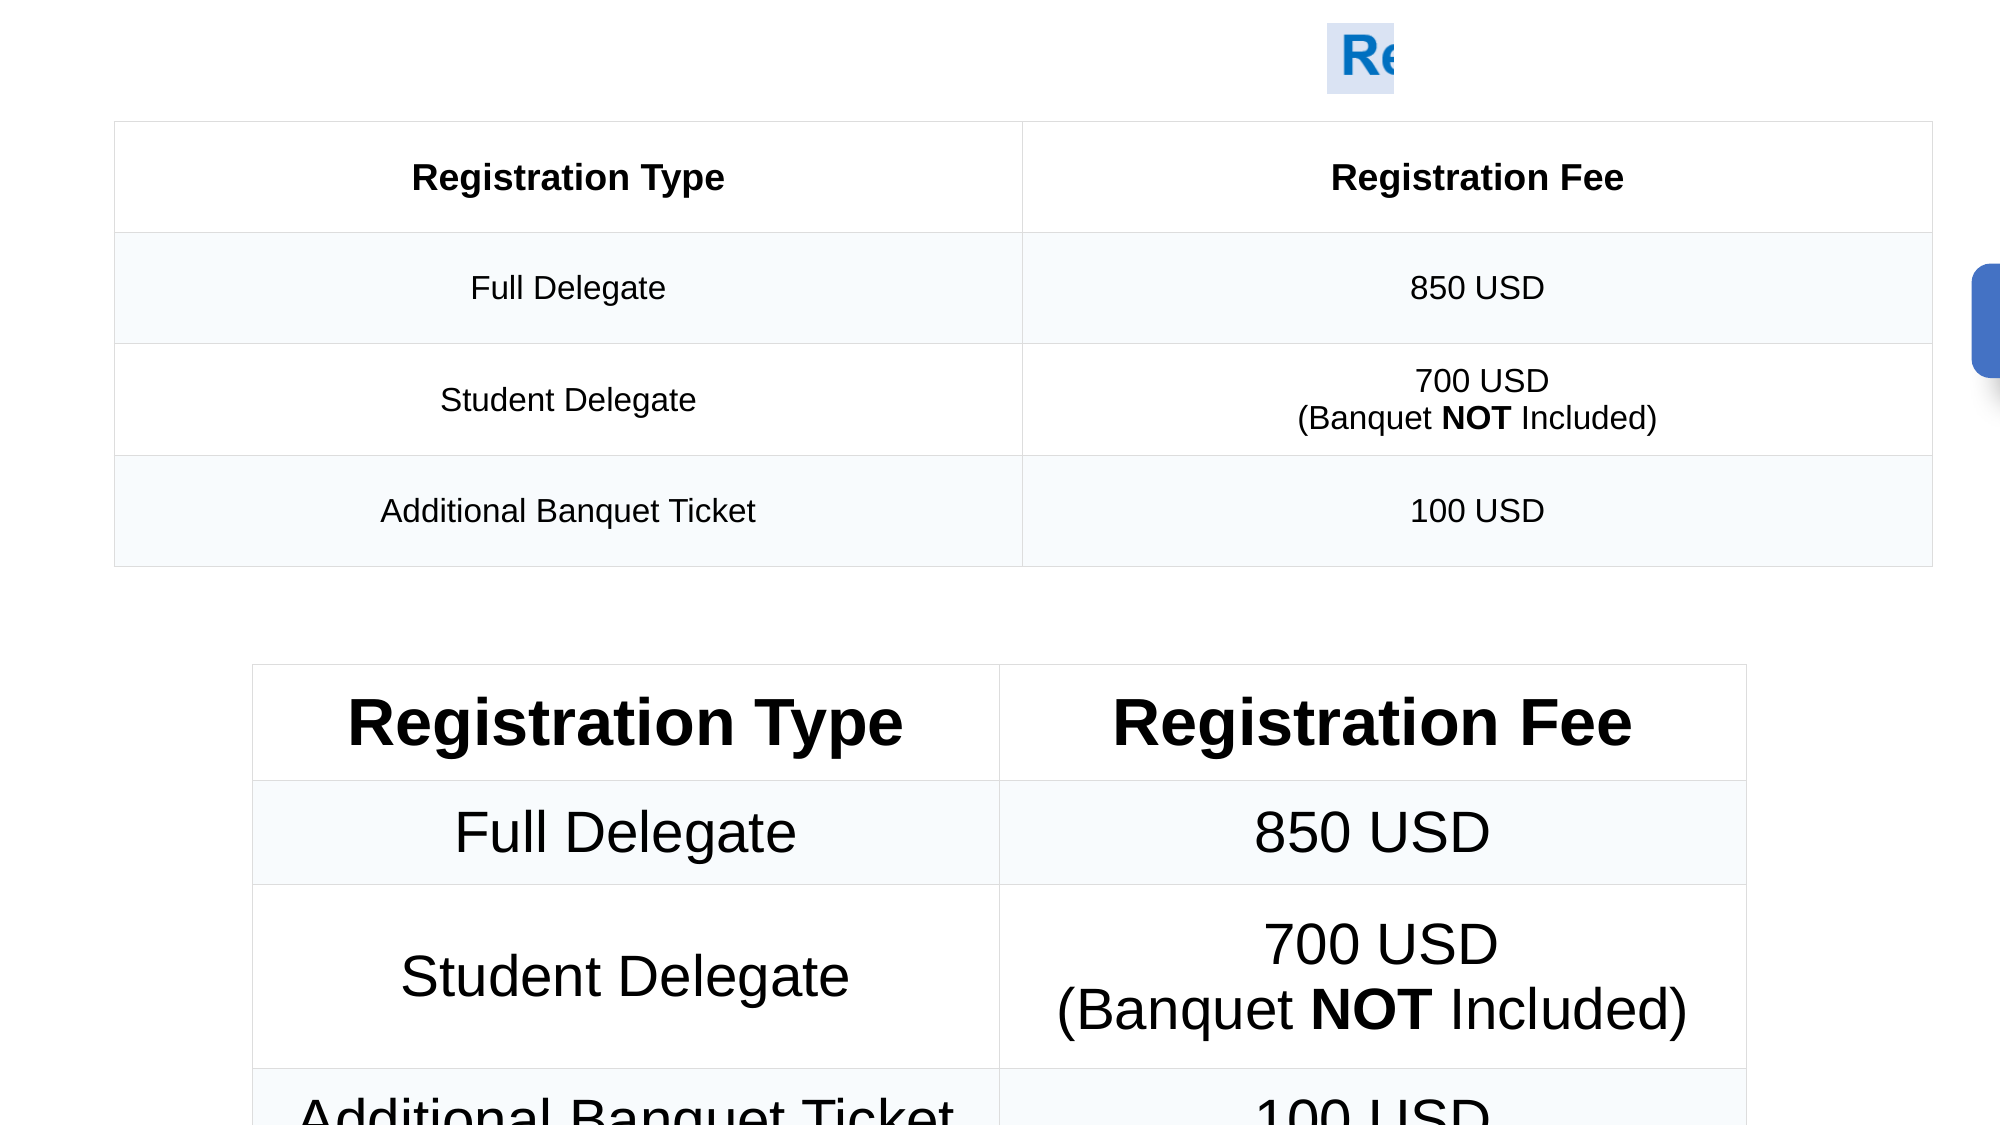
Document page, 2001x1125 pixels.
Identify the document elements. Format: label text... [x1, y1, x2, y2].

table_header Registration Fee [1000, 665, 1746, 780]
table_cell Full Delegate [253, 781, 999, 884]
table_cell 100 USD [1000, 1069, 1746, 1125]
table_cell Student Delegate [253, 885, 999, 1068]
table_cell Additional Banquet Ticket [253, 1069, 999, 1125]
table_cell 700 USD (Banquet NOT Included) [1000, 885, 1746, 1068]
picture [114, 121, 1933, 567]
table_header Registration Type [253, 665, 999, 780]
table_cell 850 USD [1000, 781, 1746, 884]
text_box Registration Channel [1970, 262, 2000, 380]
picture [1327, 23, 1394, 94]
